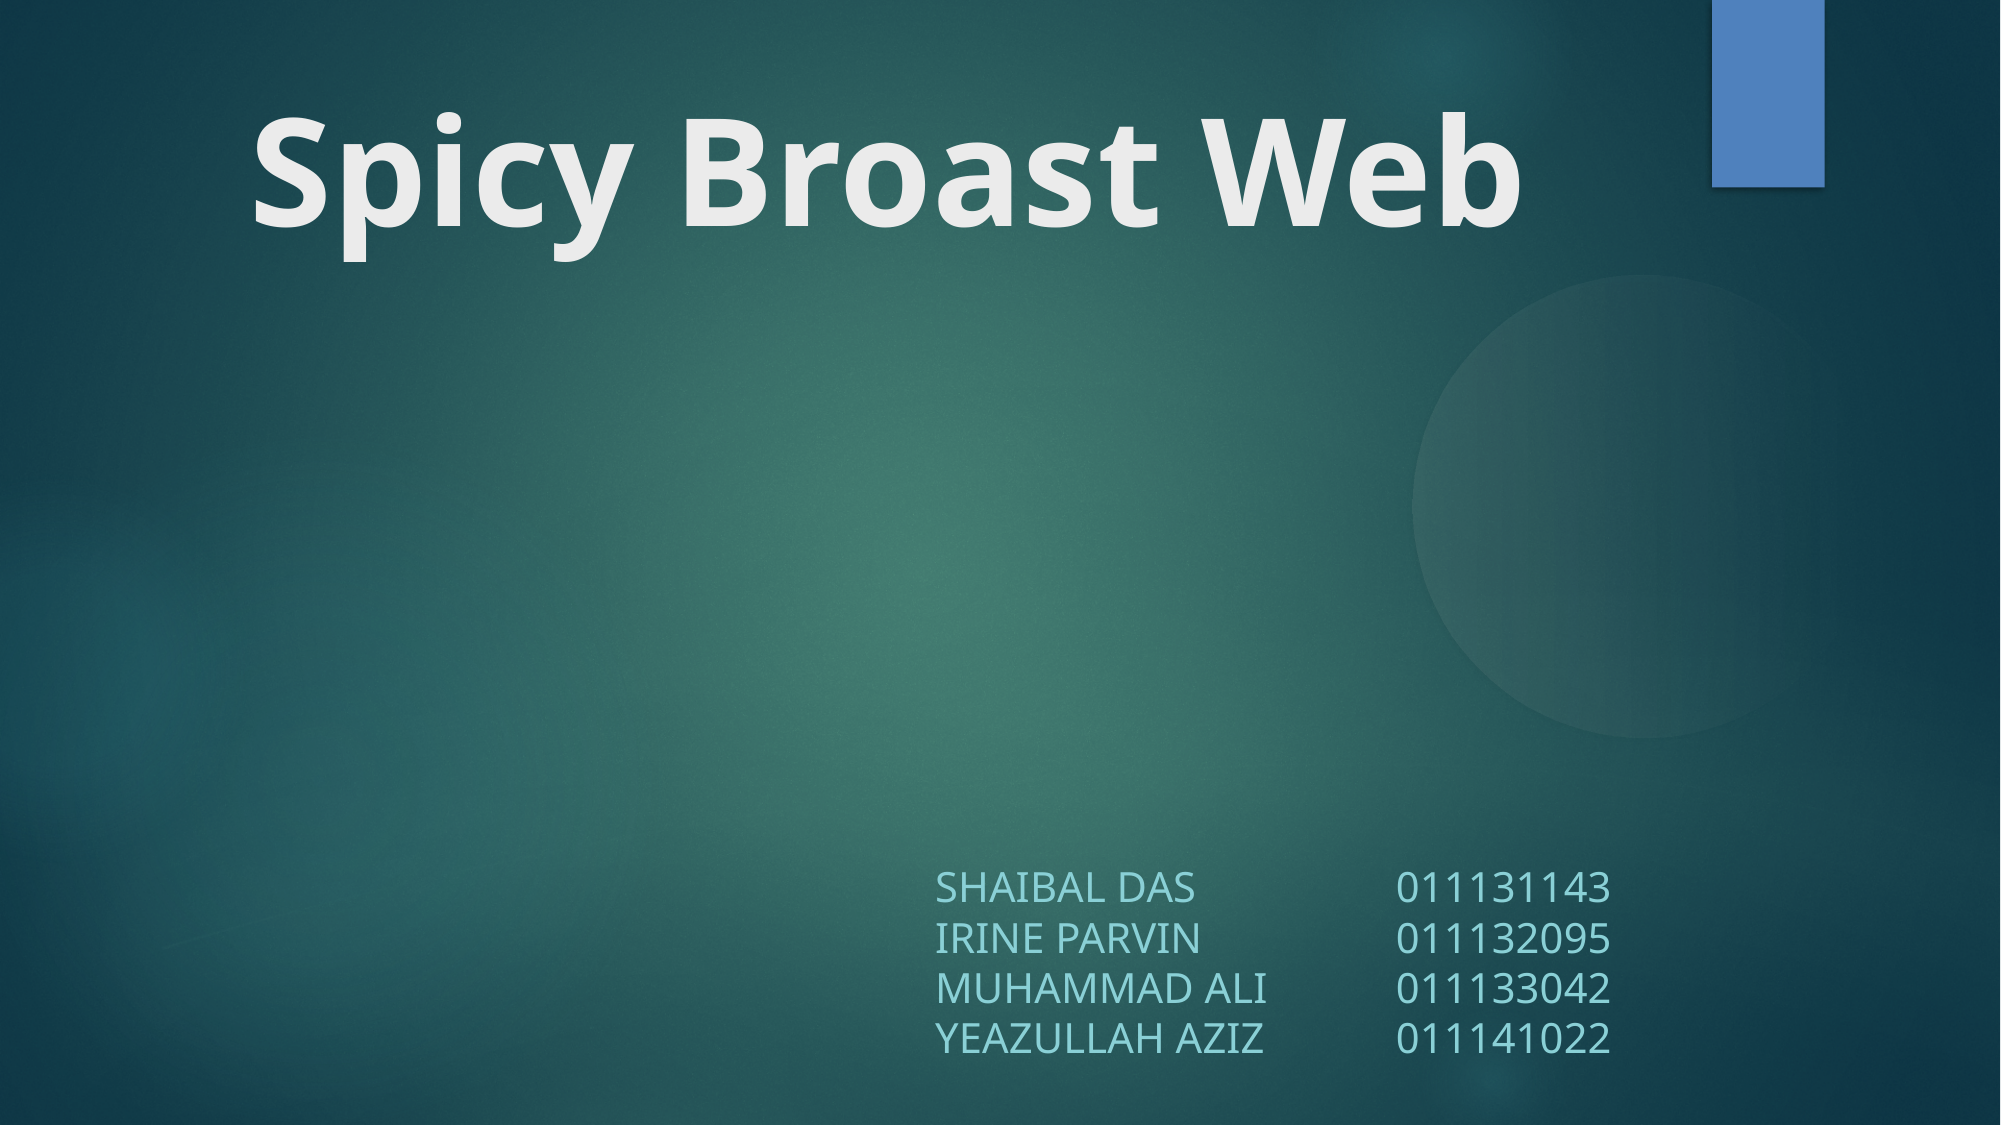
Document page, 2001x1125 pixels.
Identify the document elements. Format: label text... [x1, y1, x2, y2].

picture [0, 0, 2001, 1125]
text_box Spicy Broast Web [234, 113, 1735, 264]
text_box Shaibal Das 011131143 Irine Parvin 011132095 Muhammad Ali 011133042 Yeazullah Aziz 011141022 [920, 853, 1967, 1081]
